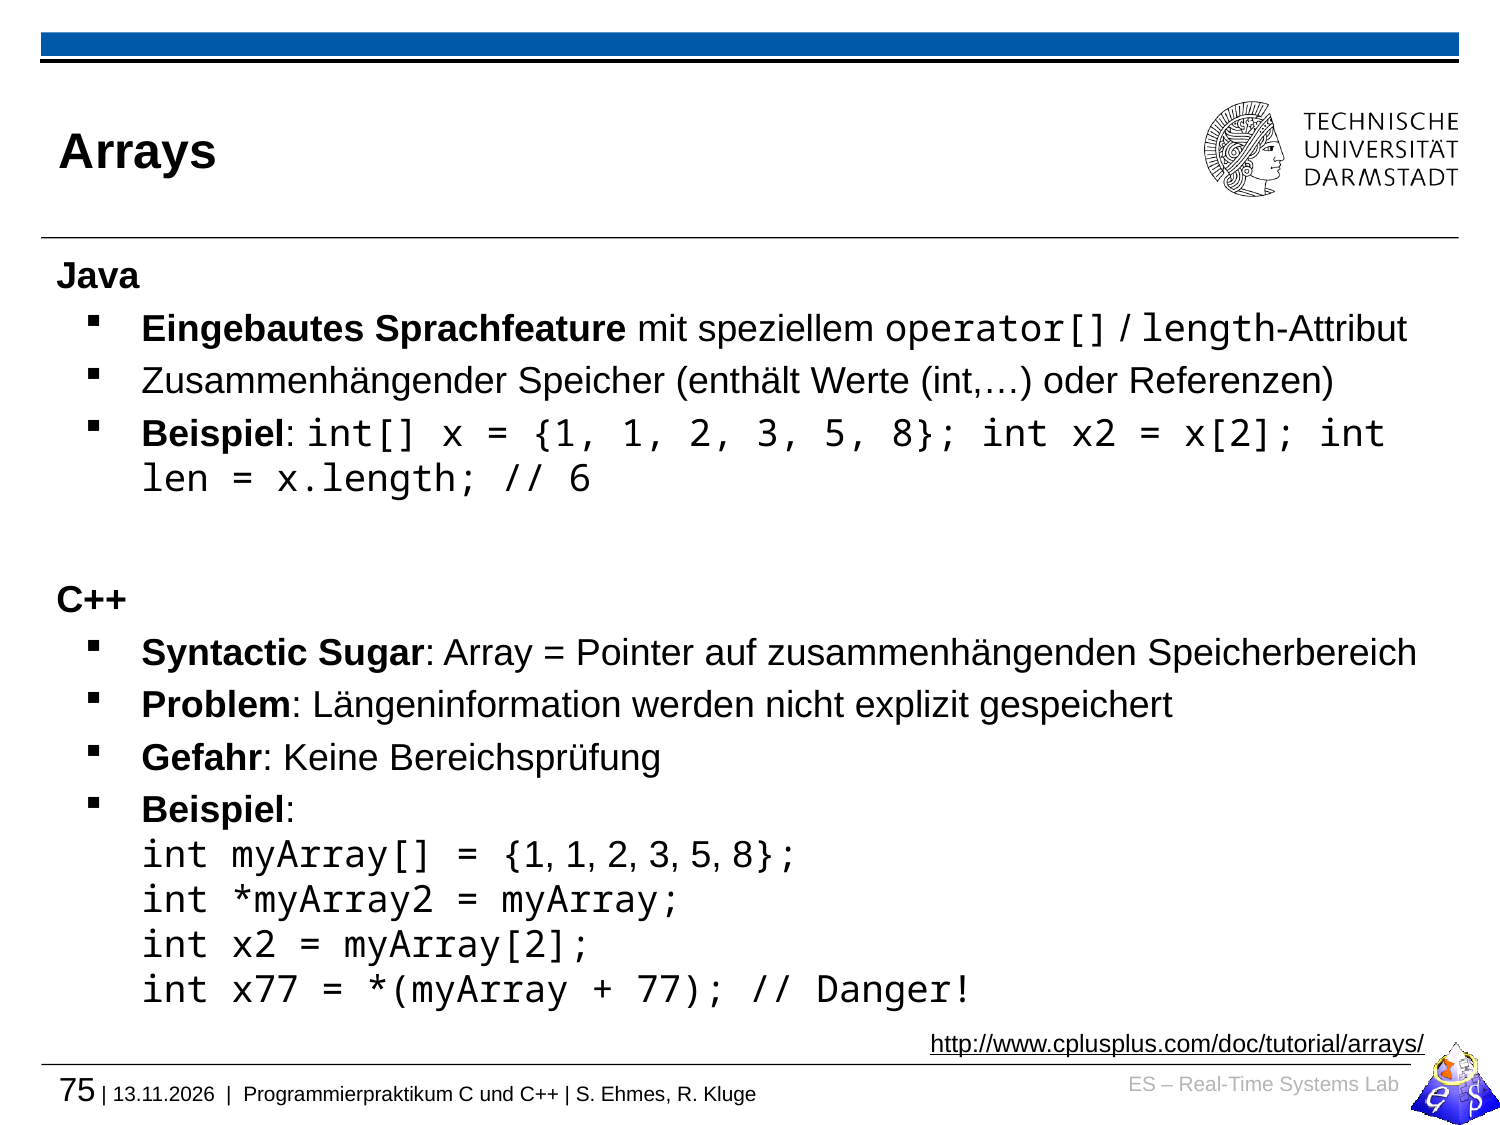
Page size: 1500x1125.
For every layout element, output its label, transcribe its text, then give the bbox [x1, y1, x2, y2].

list Java Eingebautes Sprachfeature mit speziellem operator[] / length-Attribut Zusammenhängender Speicher (enthält Werte (int,…) oder Referenzen) Beispiel: int[] x = {1, 1, 2, 3, 5, 8}; int x2 = x[2]; int len = x.length; // 6 C++ Syntactic Sugar: Array = Pointer auf zusammenhängenden Speicherbereich Problem: Längeninformation werden nicht explizit gespeichert Gefahr: Keine Bereichsprüfung Beispiel: int myArray[] = {1, 1, 2, 3, 5, 8}; int *myArray2 = myArray; int x2 = myArray[2]; int x77 = *(myArray + 77); // Danger! [41, 243, 1459, 976]
title Arrays [58, 80, 1187, 218]
picture [1411, 1041, 1500, 1125]
picture [1187, 84, 1483, 214]
text_box http://www.cplusplus.com/doc/tutorial/arrays/ [667, 1023, 1447, 1066]
